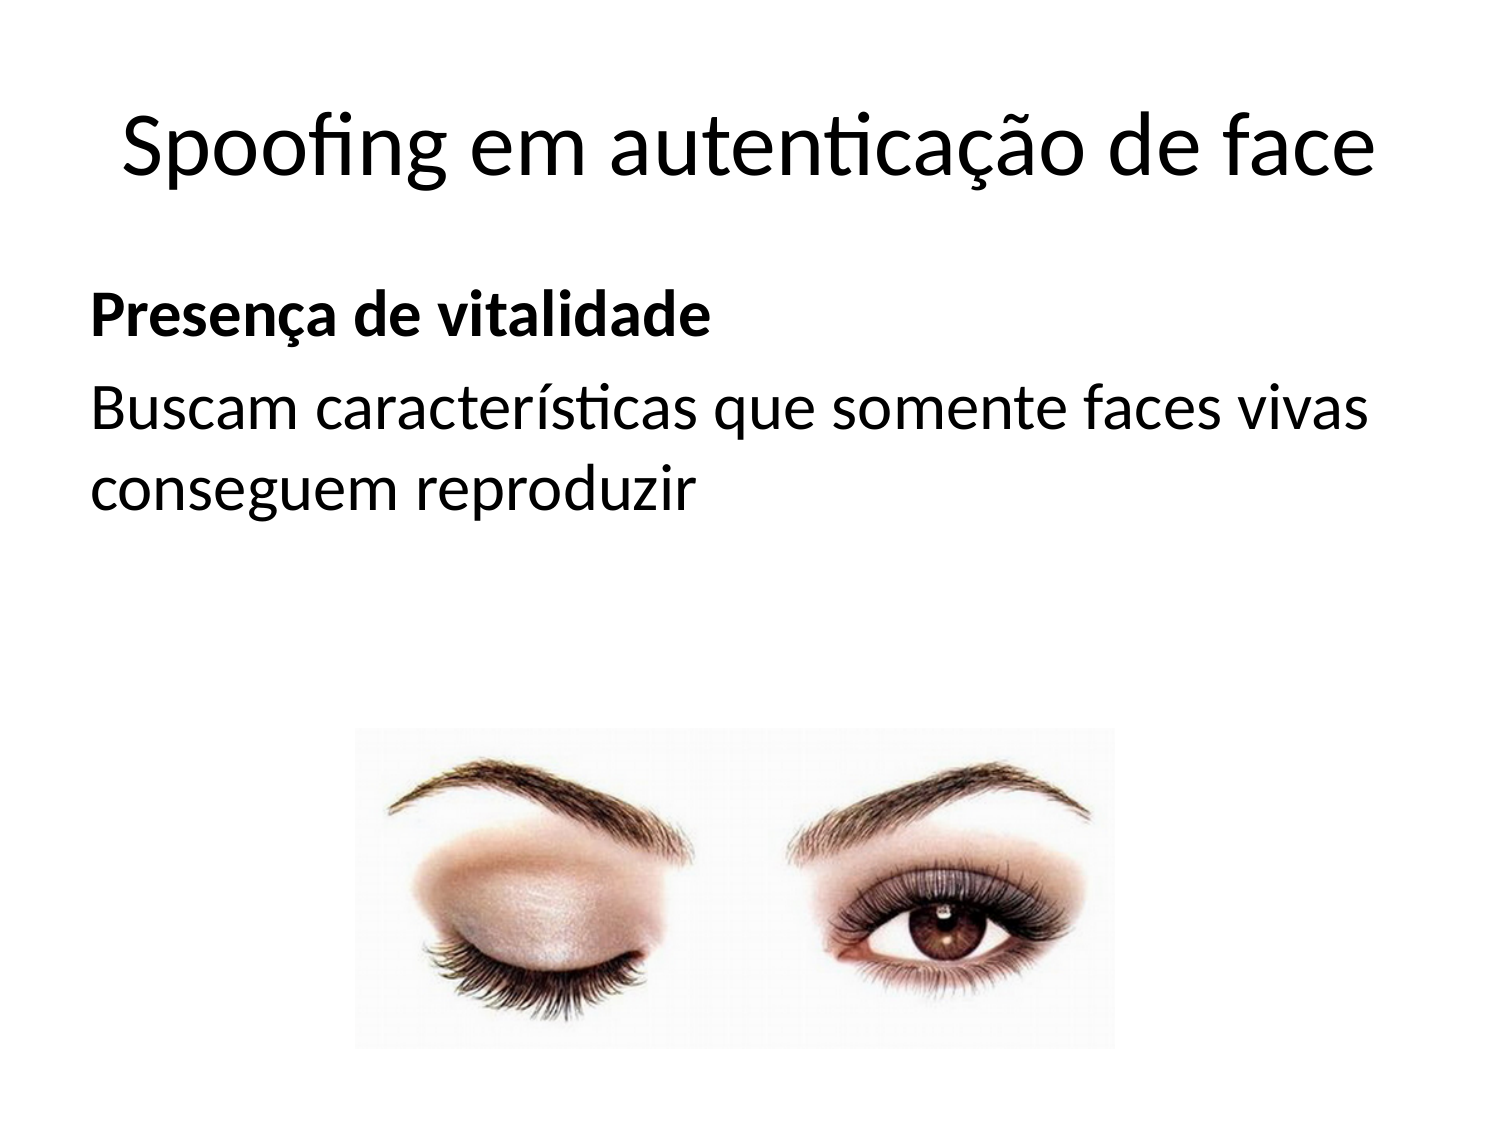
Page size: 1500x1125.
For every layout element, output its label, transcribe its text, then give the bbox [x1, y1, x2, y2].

title Spoofing em autenticação de face [75, 45, 1425, 233]
picture [355, 727, 1115, 1049]
list Presença de vitalidade Buscam características que somente faces vivas conseguem reproduzir [75, 262, 1425, 1005]
